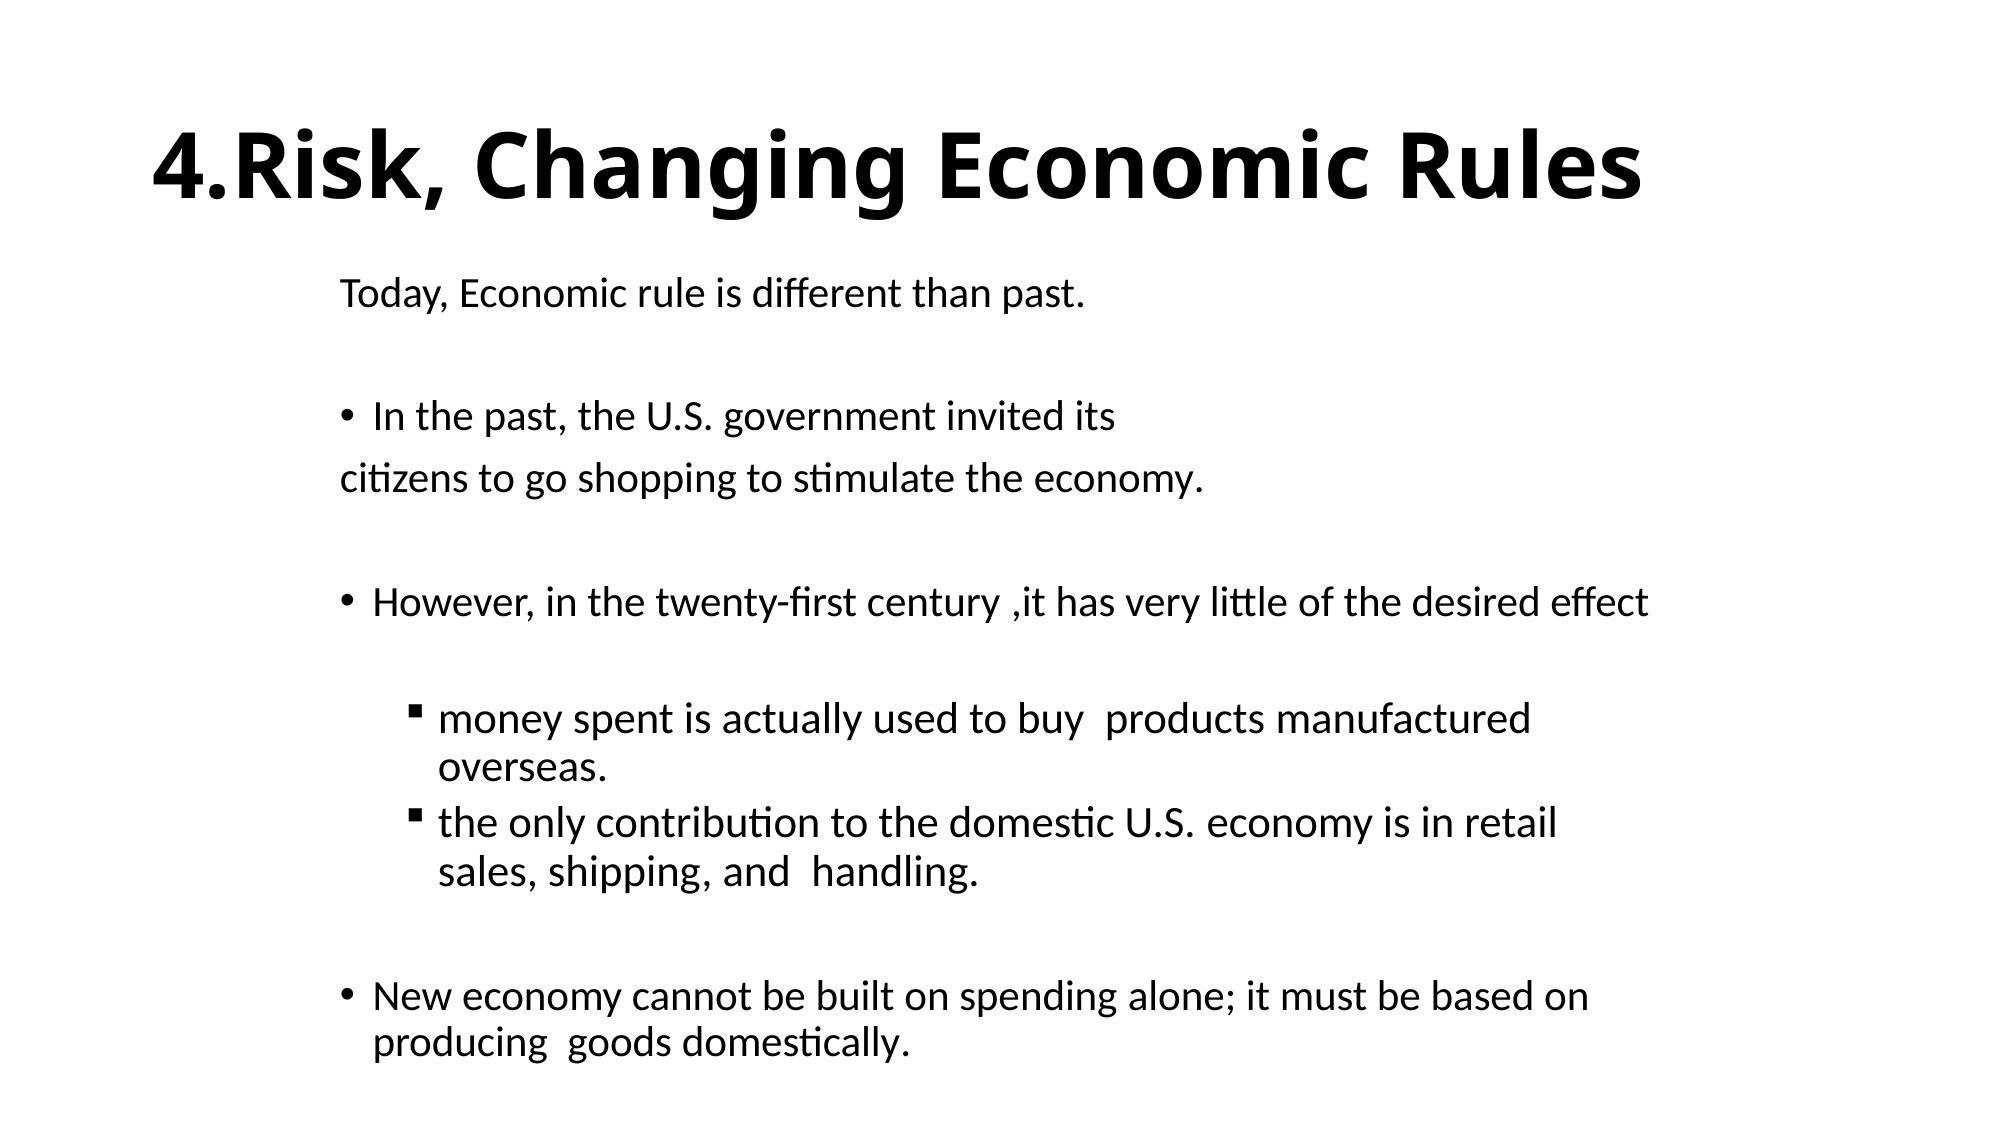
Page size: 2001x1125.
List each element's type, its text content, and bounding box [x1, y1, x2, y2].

title 4.Risk, Changing Economic Rules [137, 59, 1863, 278]
list Today, Economic rule is different than past. In the past, the U.S. government invited its citizens to go shopping to stimulate the economy. However, in the twenty-first century ,it has very little of the desired effect money spent is actually used to buy products manufactured overseas. the only contribution to the domestic U.S. economy is in retail sales, shipping, and handling. New economy cannot be built on spending alone; it must be based on producing goods domestically. [324, 262, 1675, 1106]
